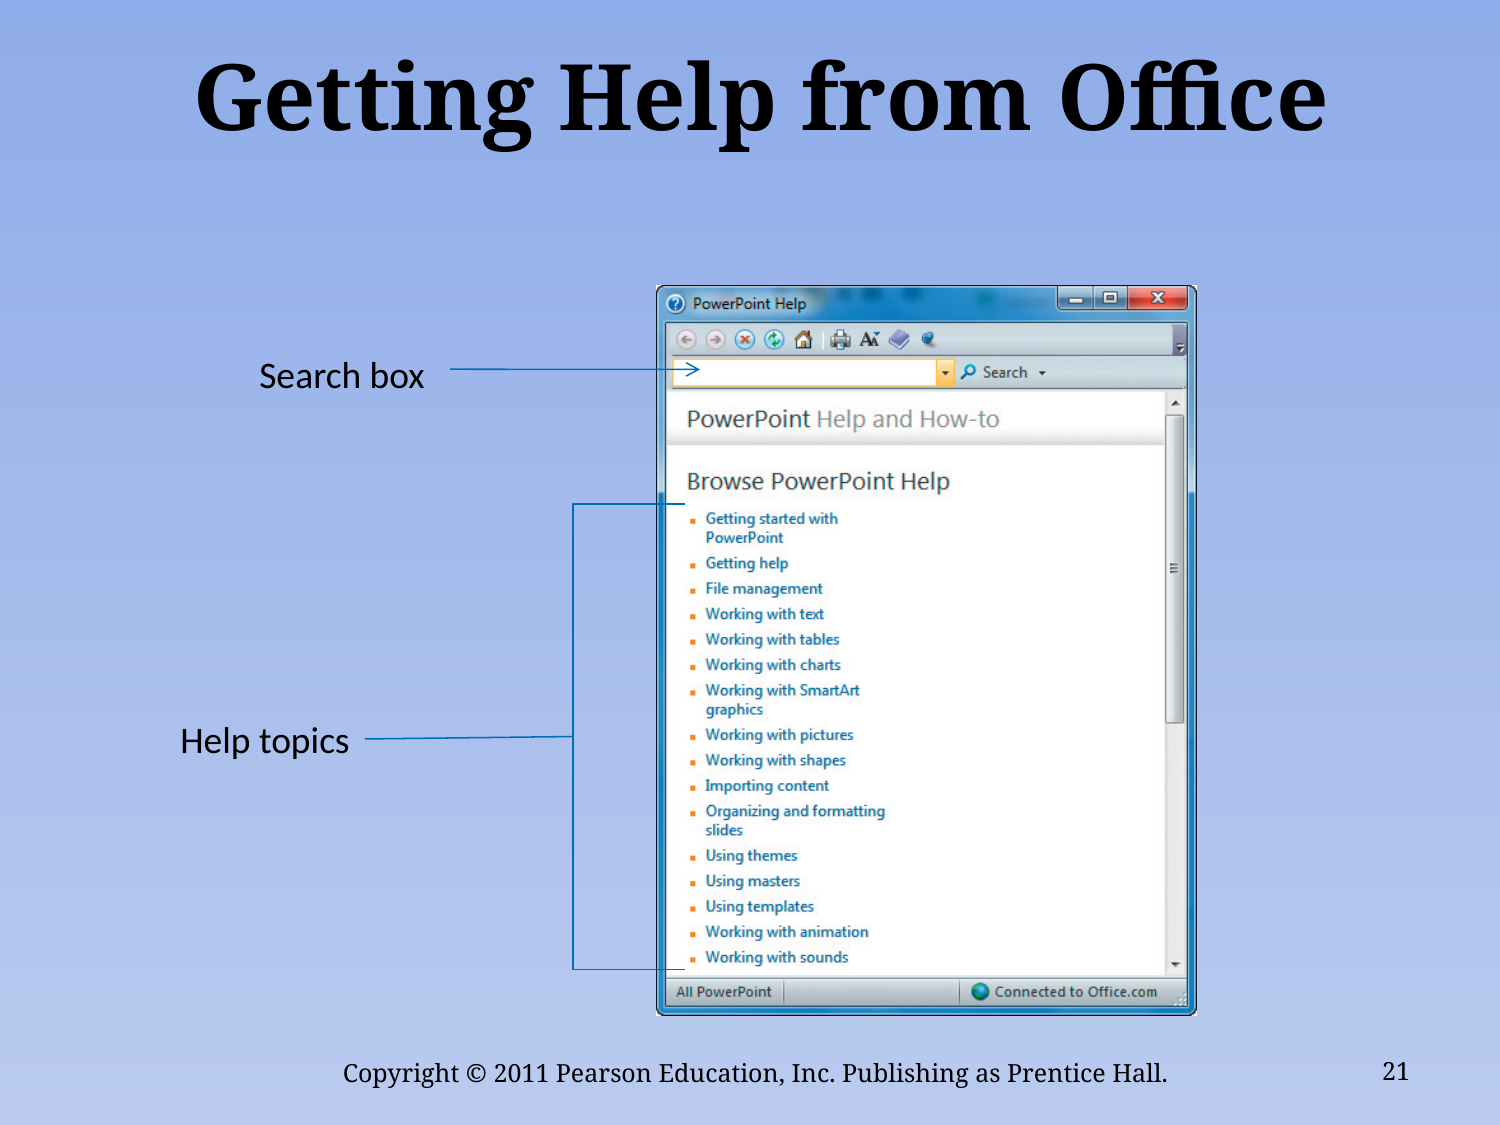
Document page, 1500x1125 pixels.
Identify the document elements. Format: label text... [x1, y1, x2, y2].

picture [656, 285, 1197, 1016]
slide_number 21 [1312, 1042, 1425, 1103]
text_box [572, 503, 651, 970]
text_box Search box [244, 343, 440, 404]
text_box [366, 736, 574, 740]
title Getting Help from Office [86, 0, 1437, 188]
text_box Help topics [165, 709, 365, 769]
footer Copyright © 2011 Pearson Education, Inc. Publishing as Prentice Hall. [312, 1042, 1213, 1103]
